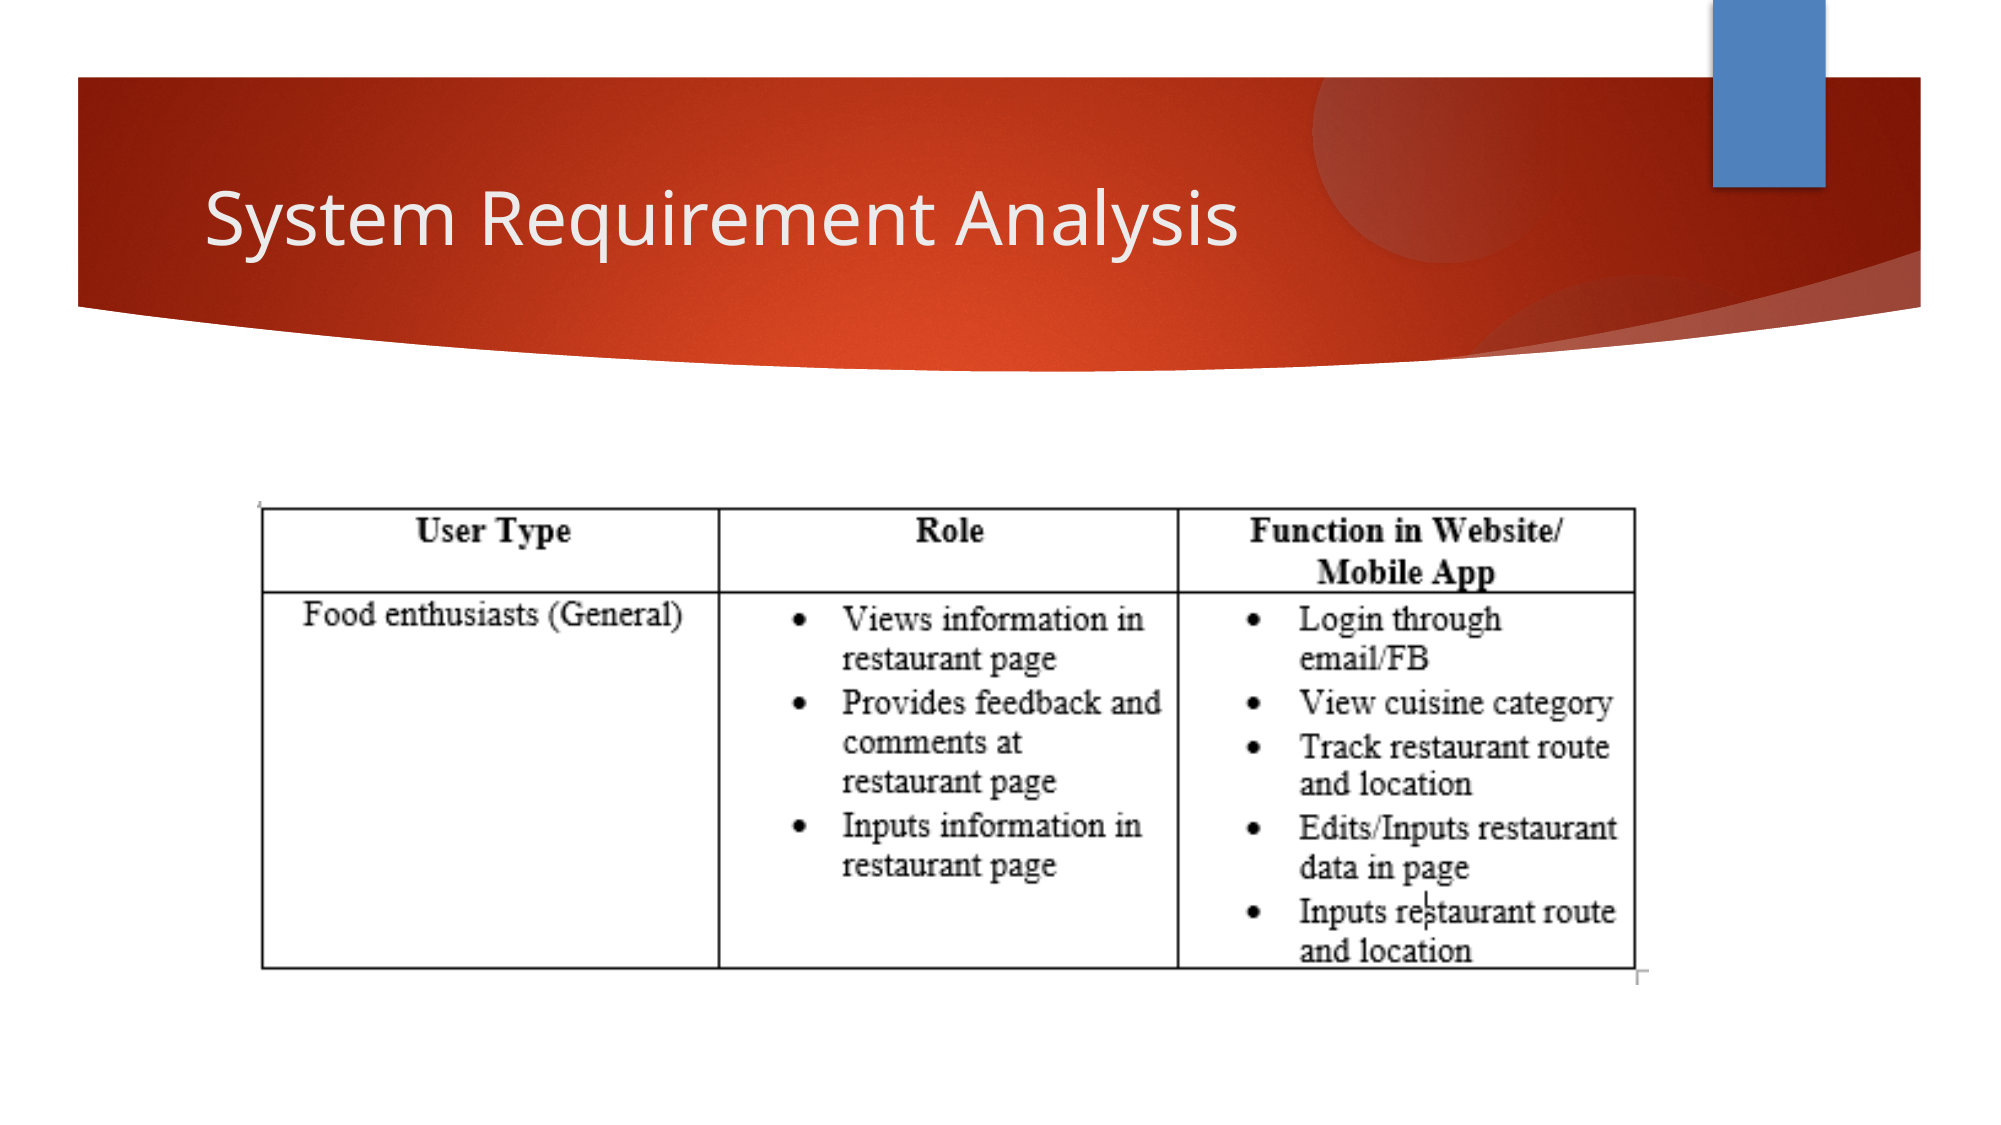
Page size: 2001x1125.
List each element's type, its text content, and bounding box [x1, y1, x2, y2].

text_box System Requirement Analysis [189, 155, 1627, 275]
picture [256, 500, 1650, 985]
picture [79, 78, 1920, 371]
